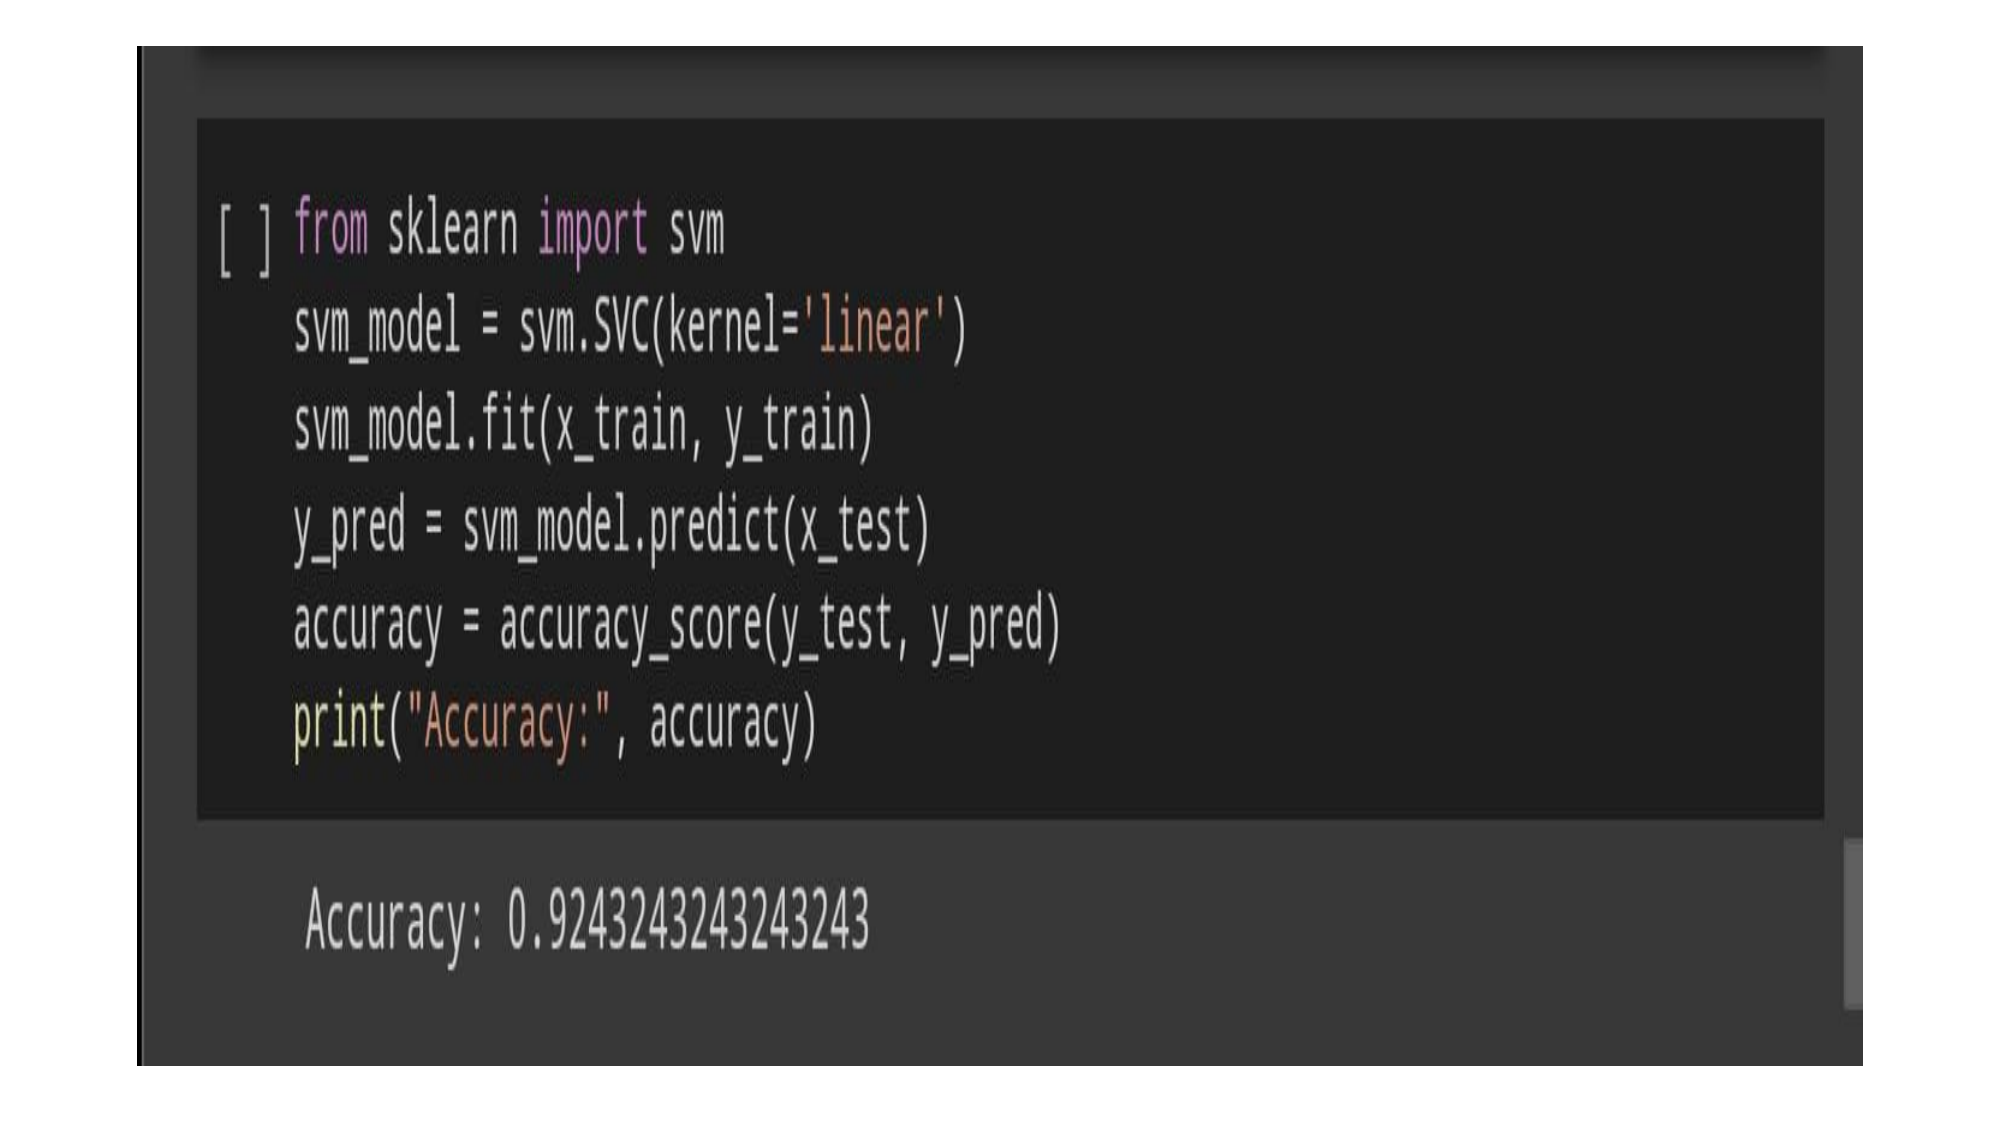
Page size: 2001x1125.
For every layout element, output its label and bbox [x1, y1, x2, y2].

picture [137, 46, 1863, 1066]
